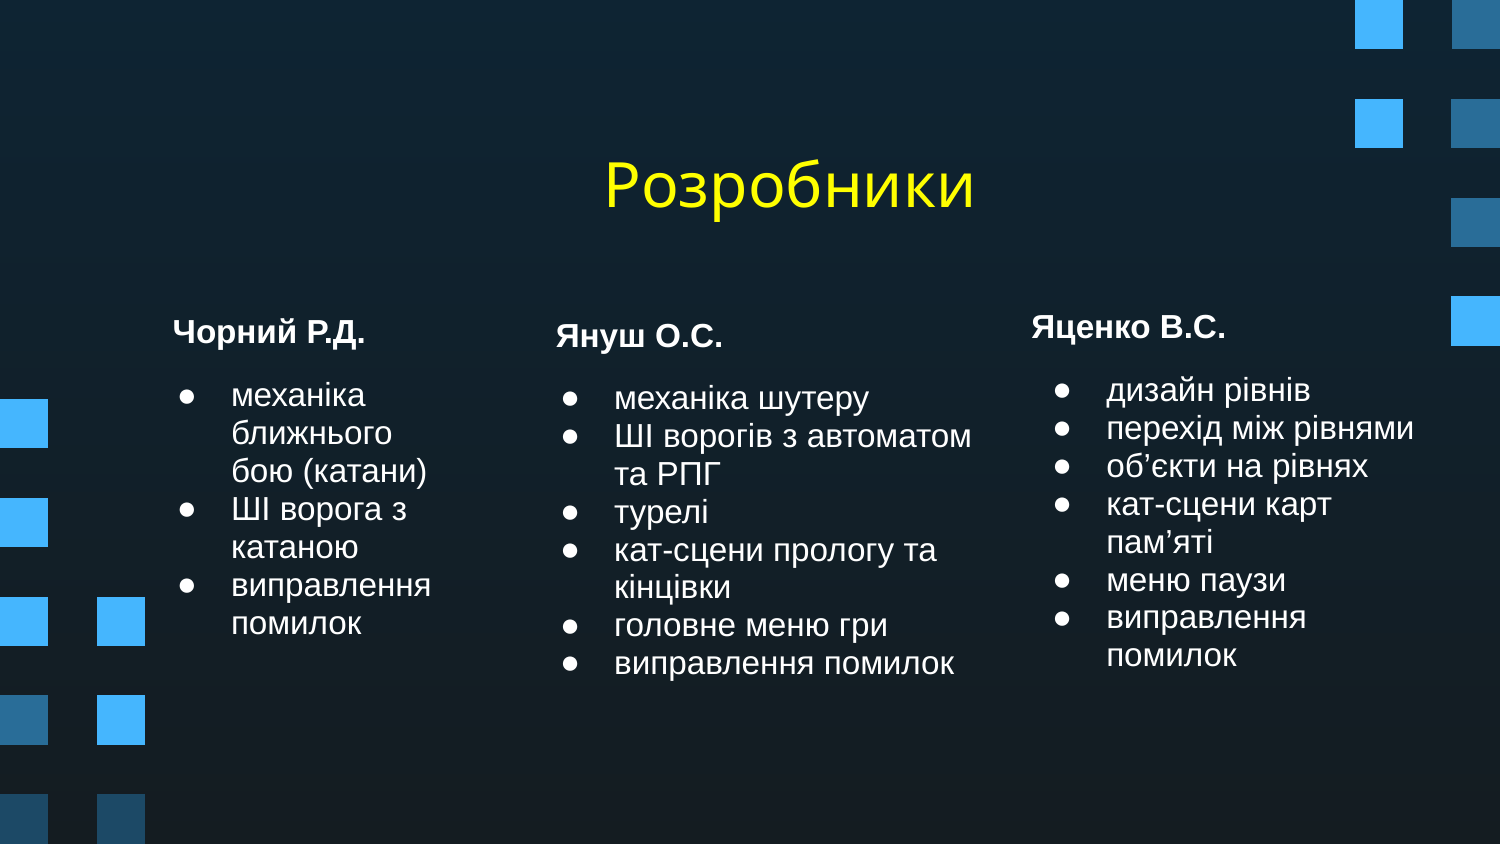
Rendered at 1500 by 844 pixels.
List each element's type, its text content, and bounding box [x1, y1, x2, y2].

text_box Чорний Р.Д. механіка ближнього бою (катани) ШІ ворога з катаною виправлення помилок [141, 298, 471, 657]
title Розробники [212, 107, 1368, 258]
text_box Януш О.С. механіка шутеру ШІ ворогів з автоматом та РПГ турелі кат-сцени прологу та кінцівки головне меню гри виправлення помилок [524, 293, 1017, 698]
text_box Яценко В.С. дизайн рівнів перехід між рівнями об’єкти на рівнях кат-сцени карт пам’яті меню паузи виправлення помилок [1016, 293, 1440, 690]
